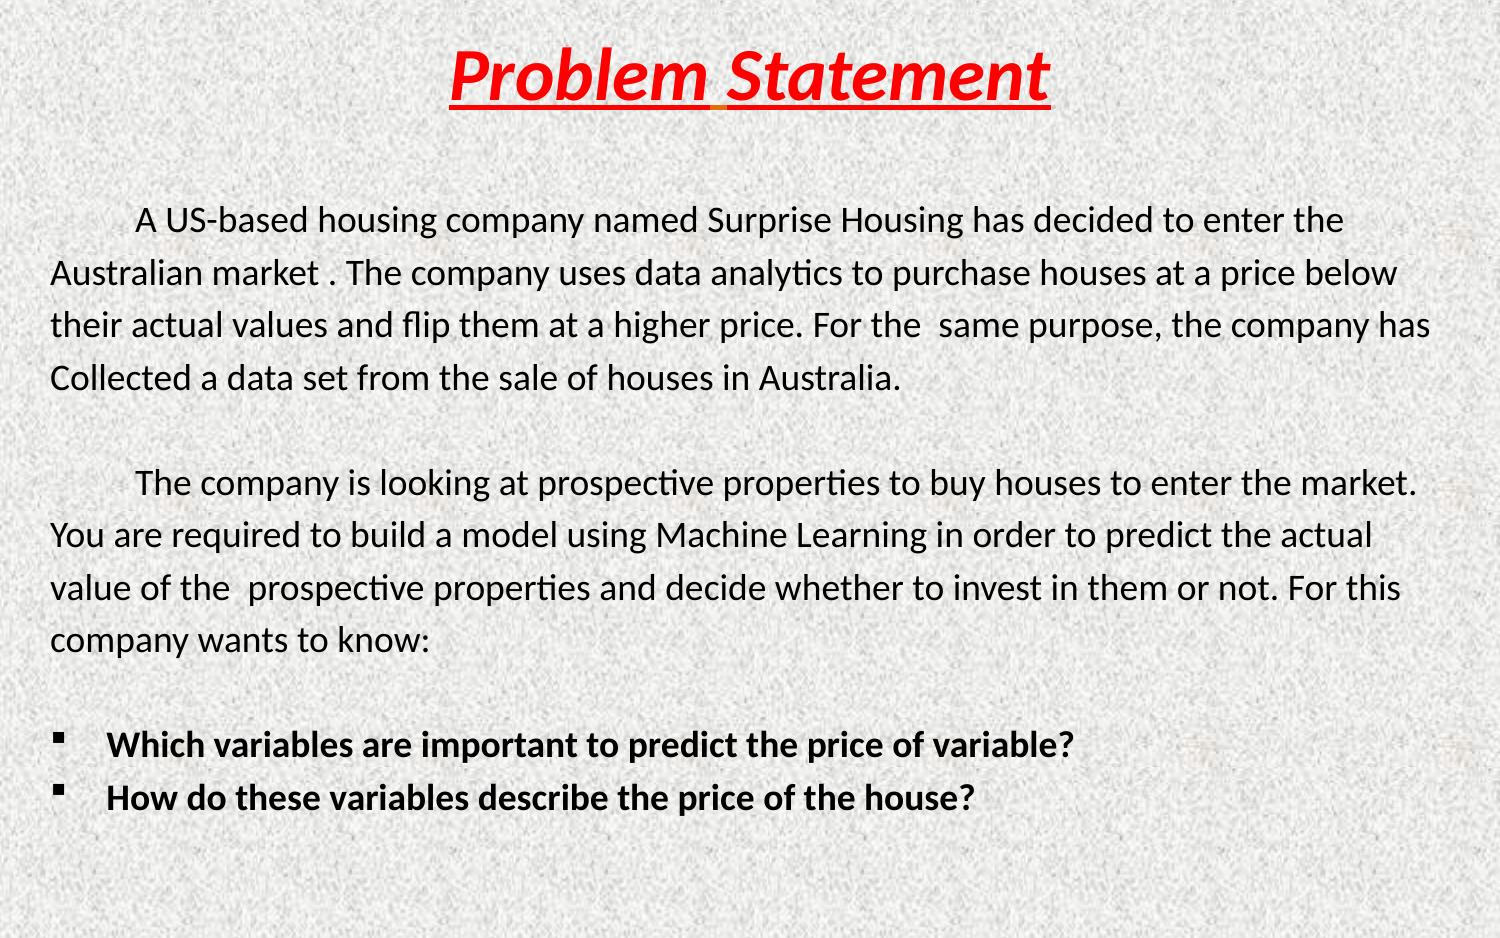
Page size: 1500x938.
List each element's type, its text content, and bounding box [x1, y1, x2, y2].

picture [0, 0, 1500, 938]
list A US-based housing company named Surprise Housing has decided to enter the Australian market . The company uses data analytics to purchase houses at a price below their actual values and flip them at a higher price. For the same purpose, the company has Collected a data set from the sale of houses in Australia. The company is looking at prospective properties to buy houses to enter the market. You are required to build a model using Machine Learning in order to predict the actual value of the prospective properties and decide whether to invest in them or not. For this company wants to know: Which variables are important to predict the price of variable? How do these variables describe the price of the house? [35, 187, 1465, 903]
title Problem Statement [75, 0, 1425, 141]
